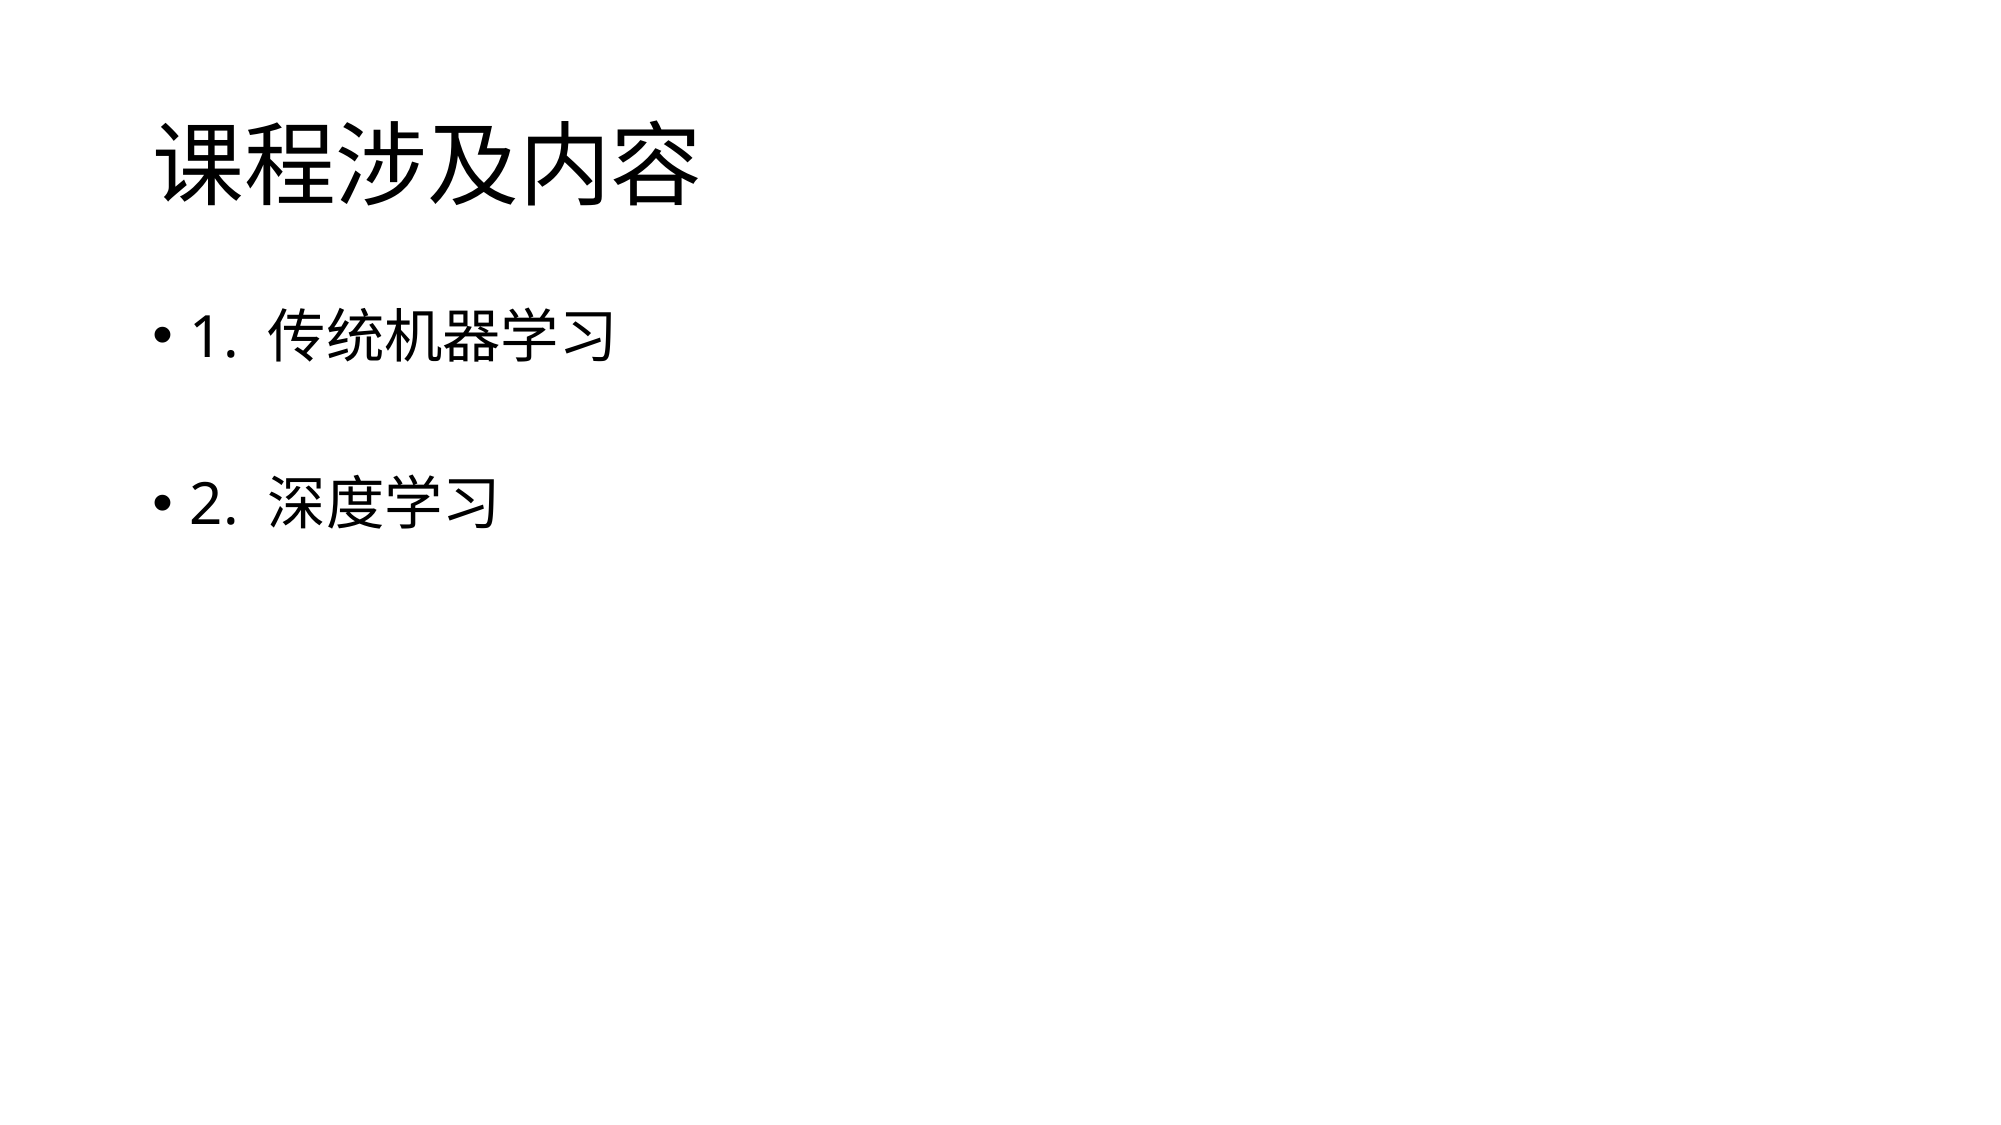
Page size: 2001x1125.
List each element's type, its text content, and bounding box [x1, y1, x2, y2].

title 课程涉及内容 [137, 59, 1863, 278]
list 1. 传统机器学习 2. 深度学习 [137, 299, 1863, 1014]
